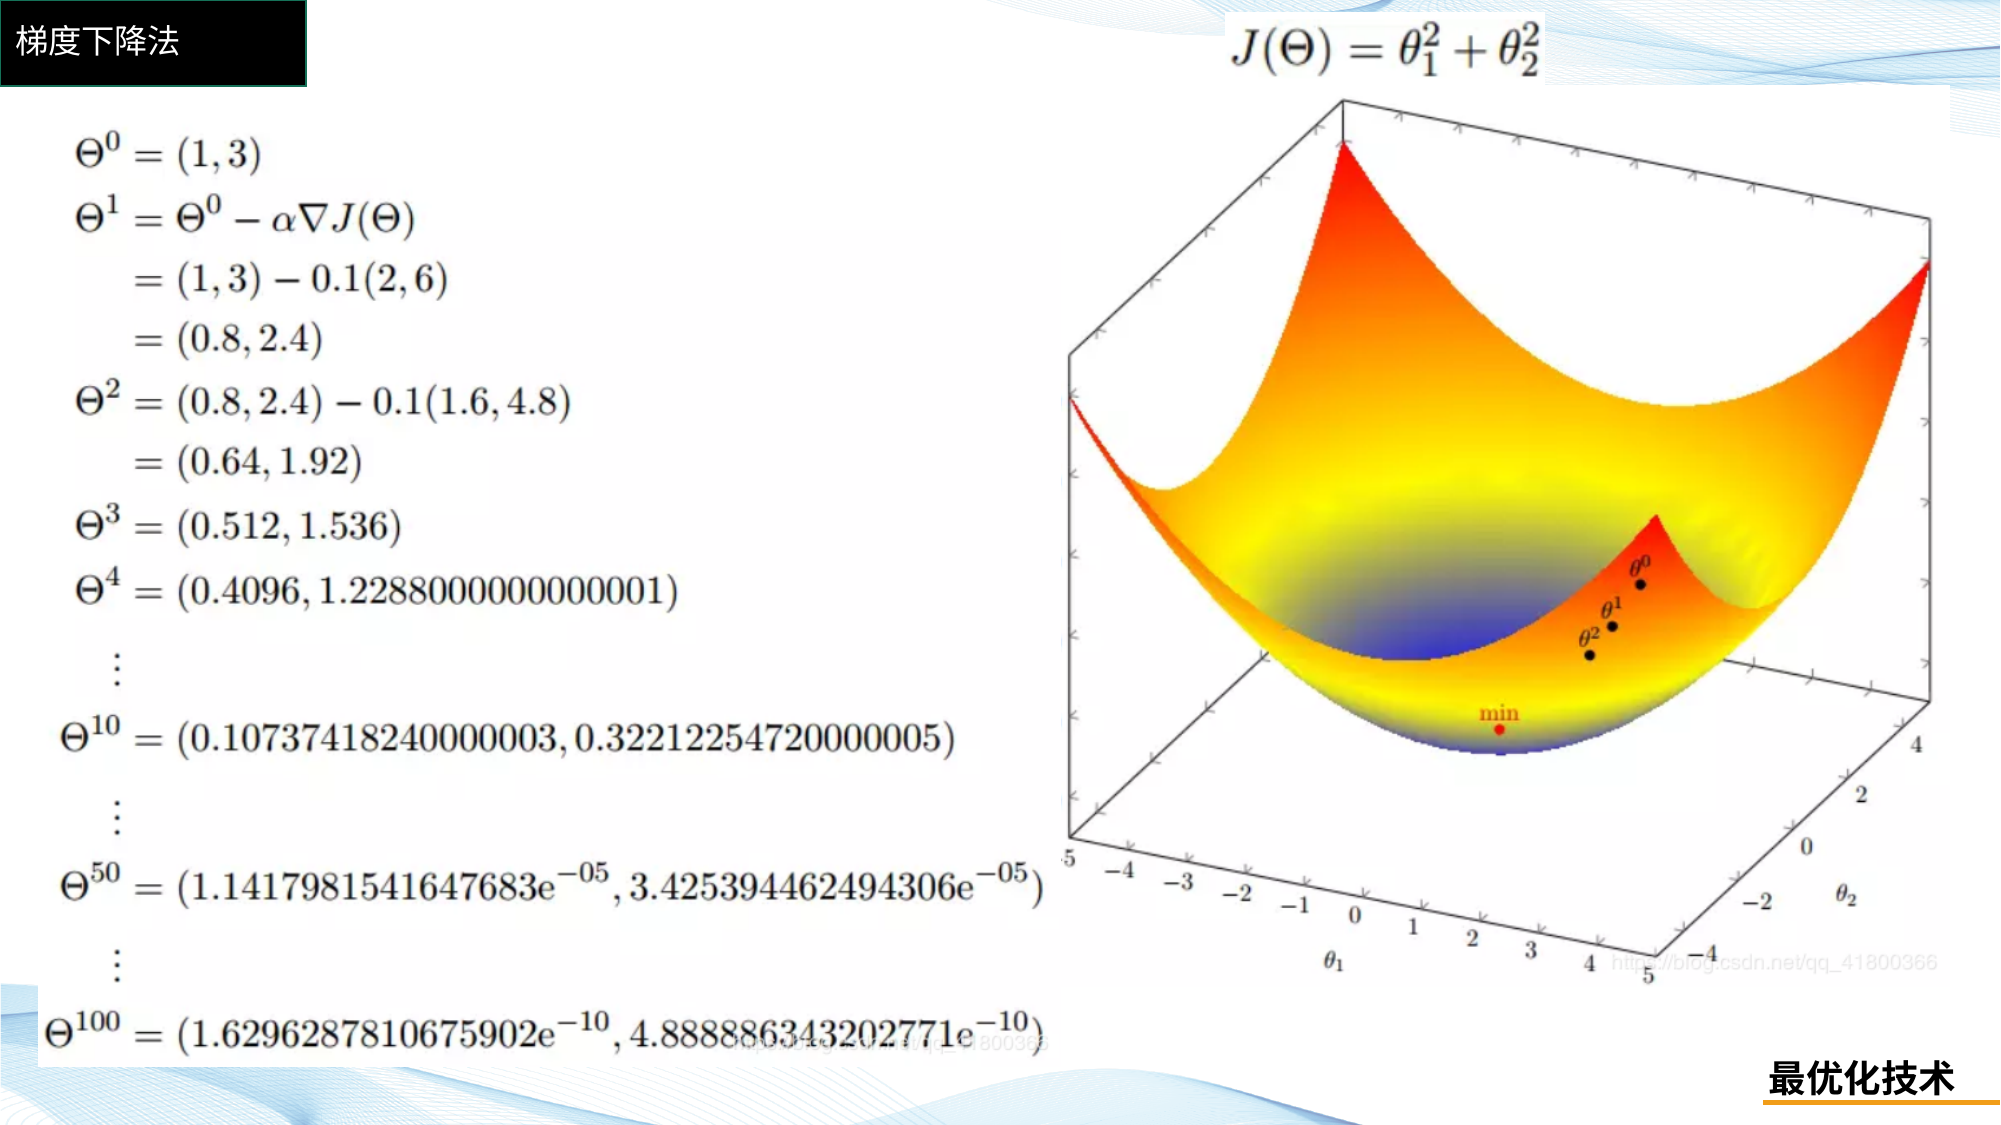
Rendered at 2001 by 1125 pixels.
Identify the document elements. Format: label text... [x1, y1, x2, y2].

picture [2, 1, 1999, 1125]
title 梯度下降法 [0, 0, 1725, 86]
